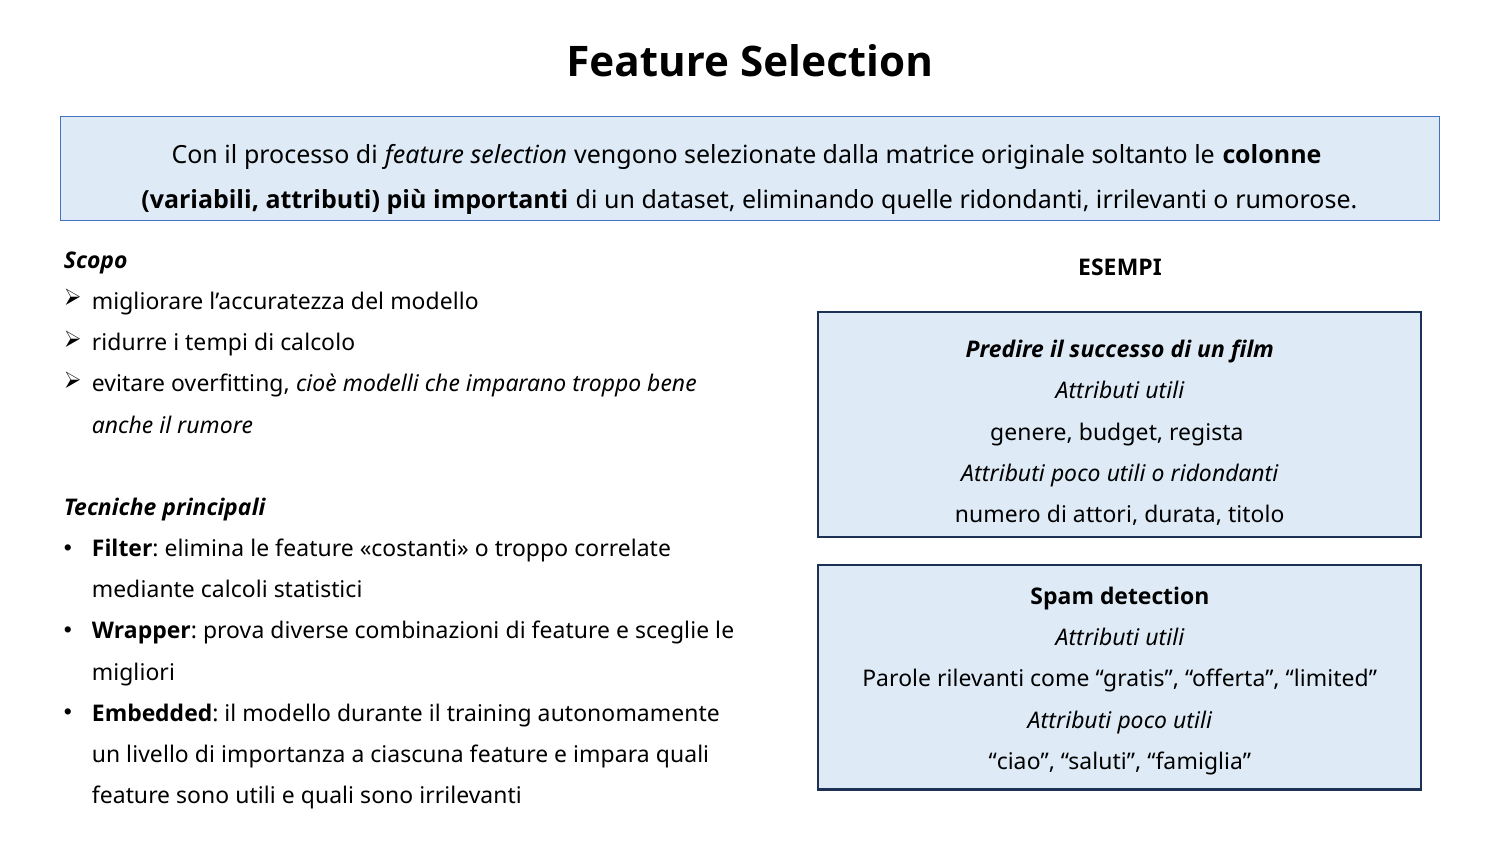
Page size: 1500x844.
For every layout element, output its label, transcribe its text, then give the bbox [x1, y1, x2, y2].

text_box Feature Selection [519, 34, 981, 85]
text_box [817, 782, 1422, 791]
text_box Con il processo di feature selection vengono selezionate dalla matrice originale soltanto le colonne (variabili, attributi) più importanti di un dataset, eliminando quelle ridondanti, irrilevanti o rumorose. [60, 116, 1440, 221]
text_box Scopo migliorare l’accuratezza del modello ridurre i tempi di calcolo evitare overfitting, cioè modelli che imparano troppo bene anche il rumore Tecniche principali Filter: elimina le feature «costanti» o troppo correlate mediante calcoli statistici Wrapper: prova diverse combinazioni di feature e sceglie le migliori Embedded: il modello durante il training autonomamente un livello di importanza a ciascuna feature e impara quali feature sono utili e quali sono irrilevanti [48, 224, 761, 816]
text_box ESEMPI Predire il successo di un film Attributi utili genere, budget, regista Attributi poco utili o ridondanti numero di attori, durata, titolo Spam detection Attributi utili Parole rilevanti come “gratis”, “offerta”, “limited” Attributi poco utili “ciao”, “saluti”, “famiglia” [745, 231, 1495, 782]
